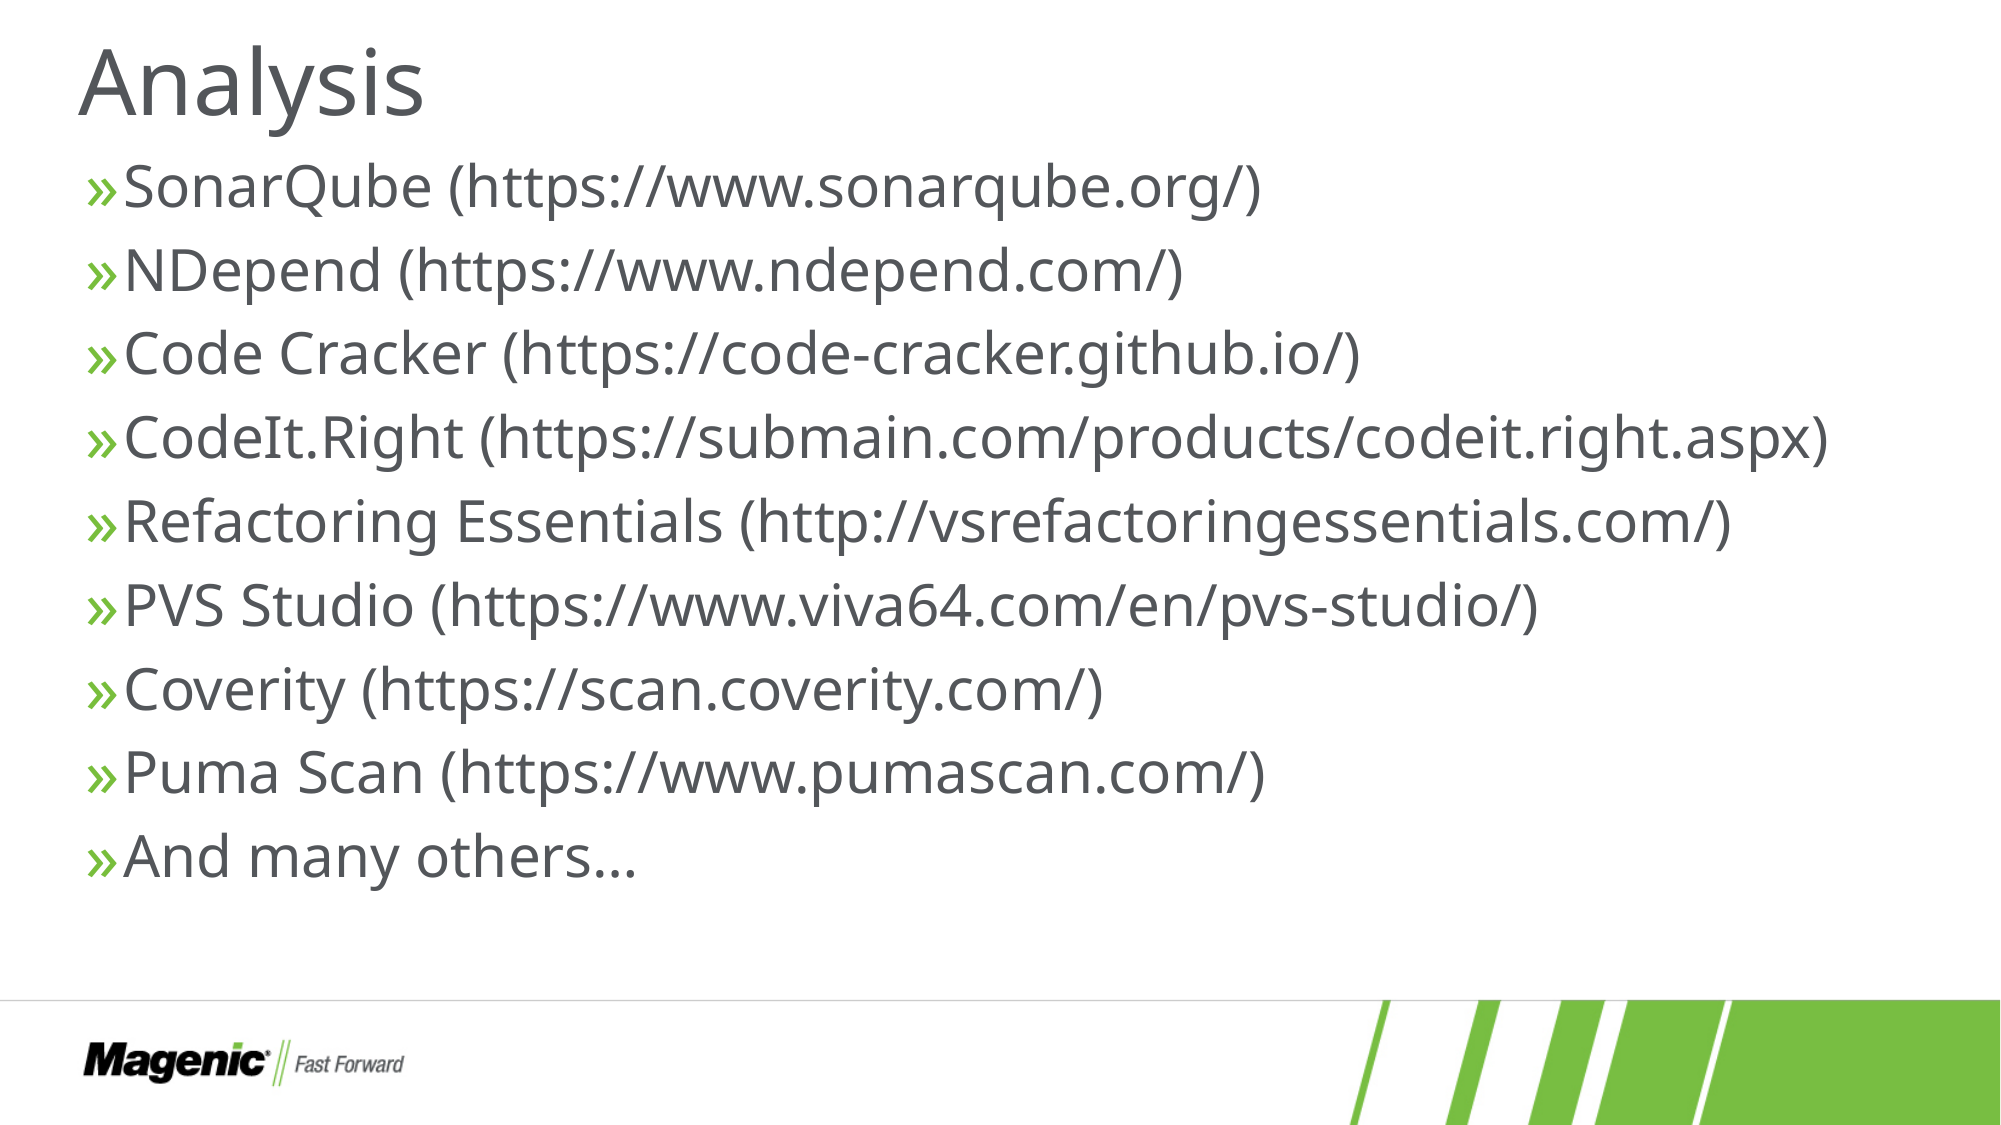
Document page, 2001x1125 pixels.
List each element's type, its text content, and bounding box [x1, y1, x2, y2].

picture [0, 0, 2001, 1125]
title Analysis [63, 41, 1938, 131]
list SonarQube (https://www.sonarqube.org/) NDepend (https://www.ndepend.com/) Code Cracker (https://code-cracker.github.io/) CodeIt.Right (https://submain.com/products/codeit.right.aspx) Refactoring Essentials (http://vsrefactoringessentials.com/) PVS Studio (https://www.viva64.com/en/pvs-studio/) Coverity (https://scan.coverity.com/) Puma Scan (https://www.pumascan.com/) And many others… [70, 149, 1946, 939]
